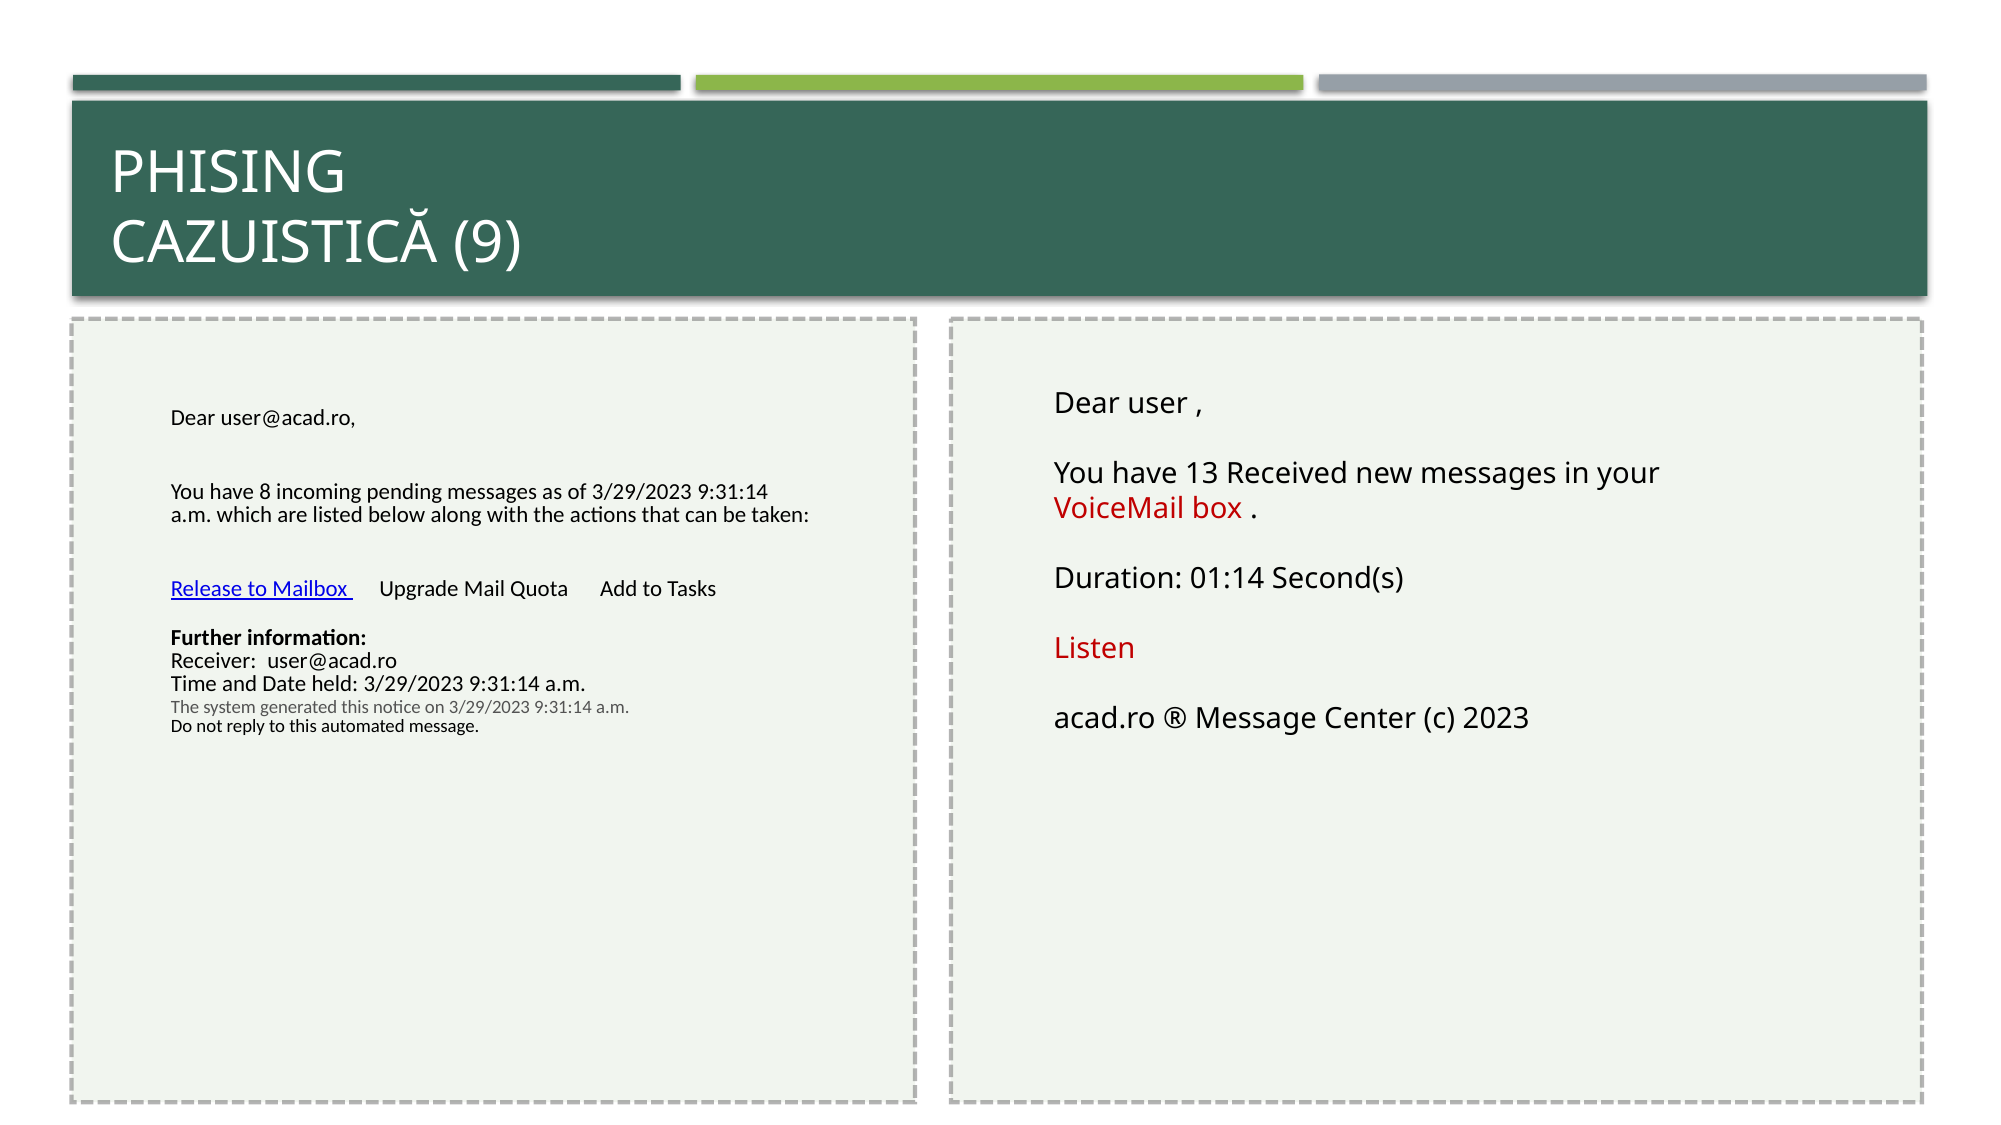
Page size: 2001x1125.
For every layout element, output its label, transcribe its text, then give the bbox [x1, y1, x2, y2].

table_header Dear user@acad.ro, You have 8 incoming pending messages as of 3/29/2023 9:31:14 a.m. which are listed below along with the actions that can be taken: Release to Mailbox Upgrade Mail Quota Add to Tasks Further information: Receiver: user@acad.ro Time and Date held: 3/29/2023 9:31:14 a.m. [169, 407, 814, 698]
table_cell The system generated this notice on 3/29/2023 9:31:14 a.m. Do not reply to this automated message. [169, 698, 814, 739]
text_box [950, 318, 1922, 1103]
title Phising Cazuistică (9) [95, 115, 1905, 282]
text_box [71, 318, 916, 1103]
text_box Dear user , You have 13 Received new messages in your VoiceMail box . Duration: 01:14 Second(s) Listen acad.ro ® Message Center (c) 2023 [1038, 377, 1808, 742]
